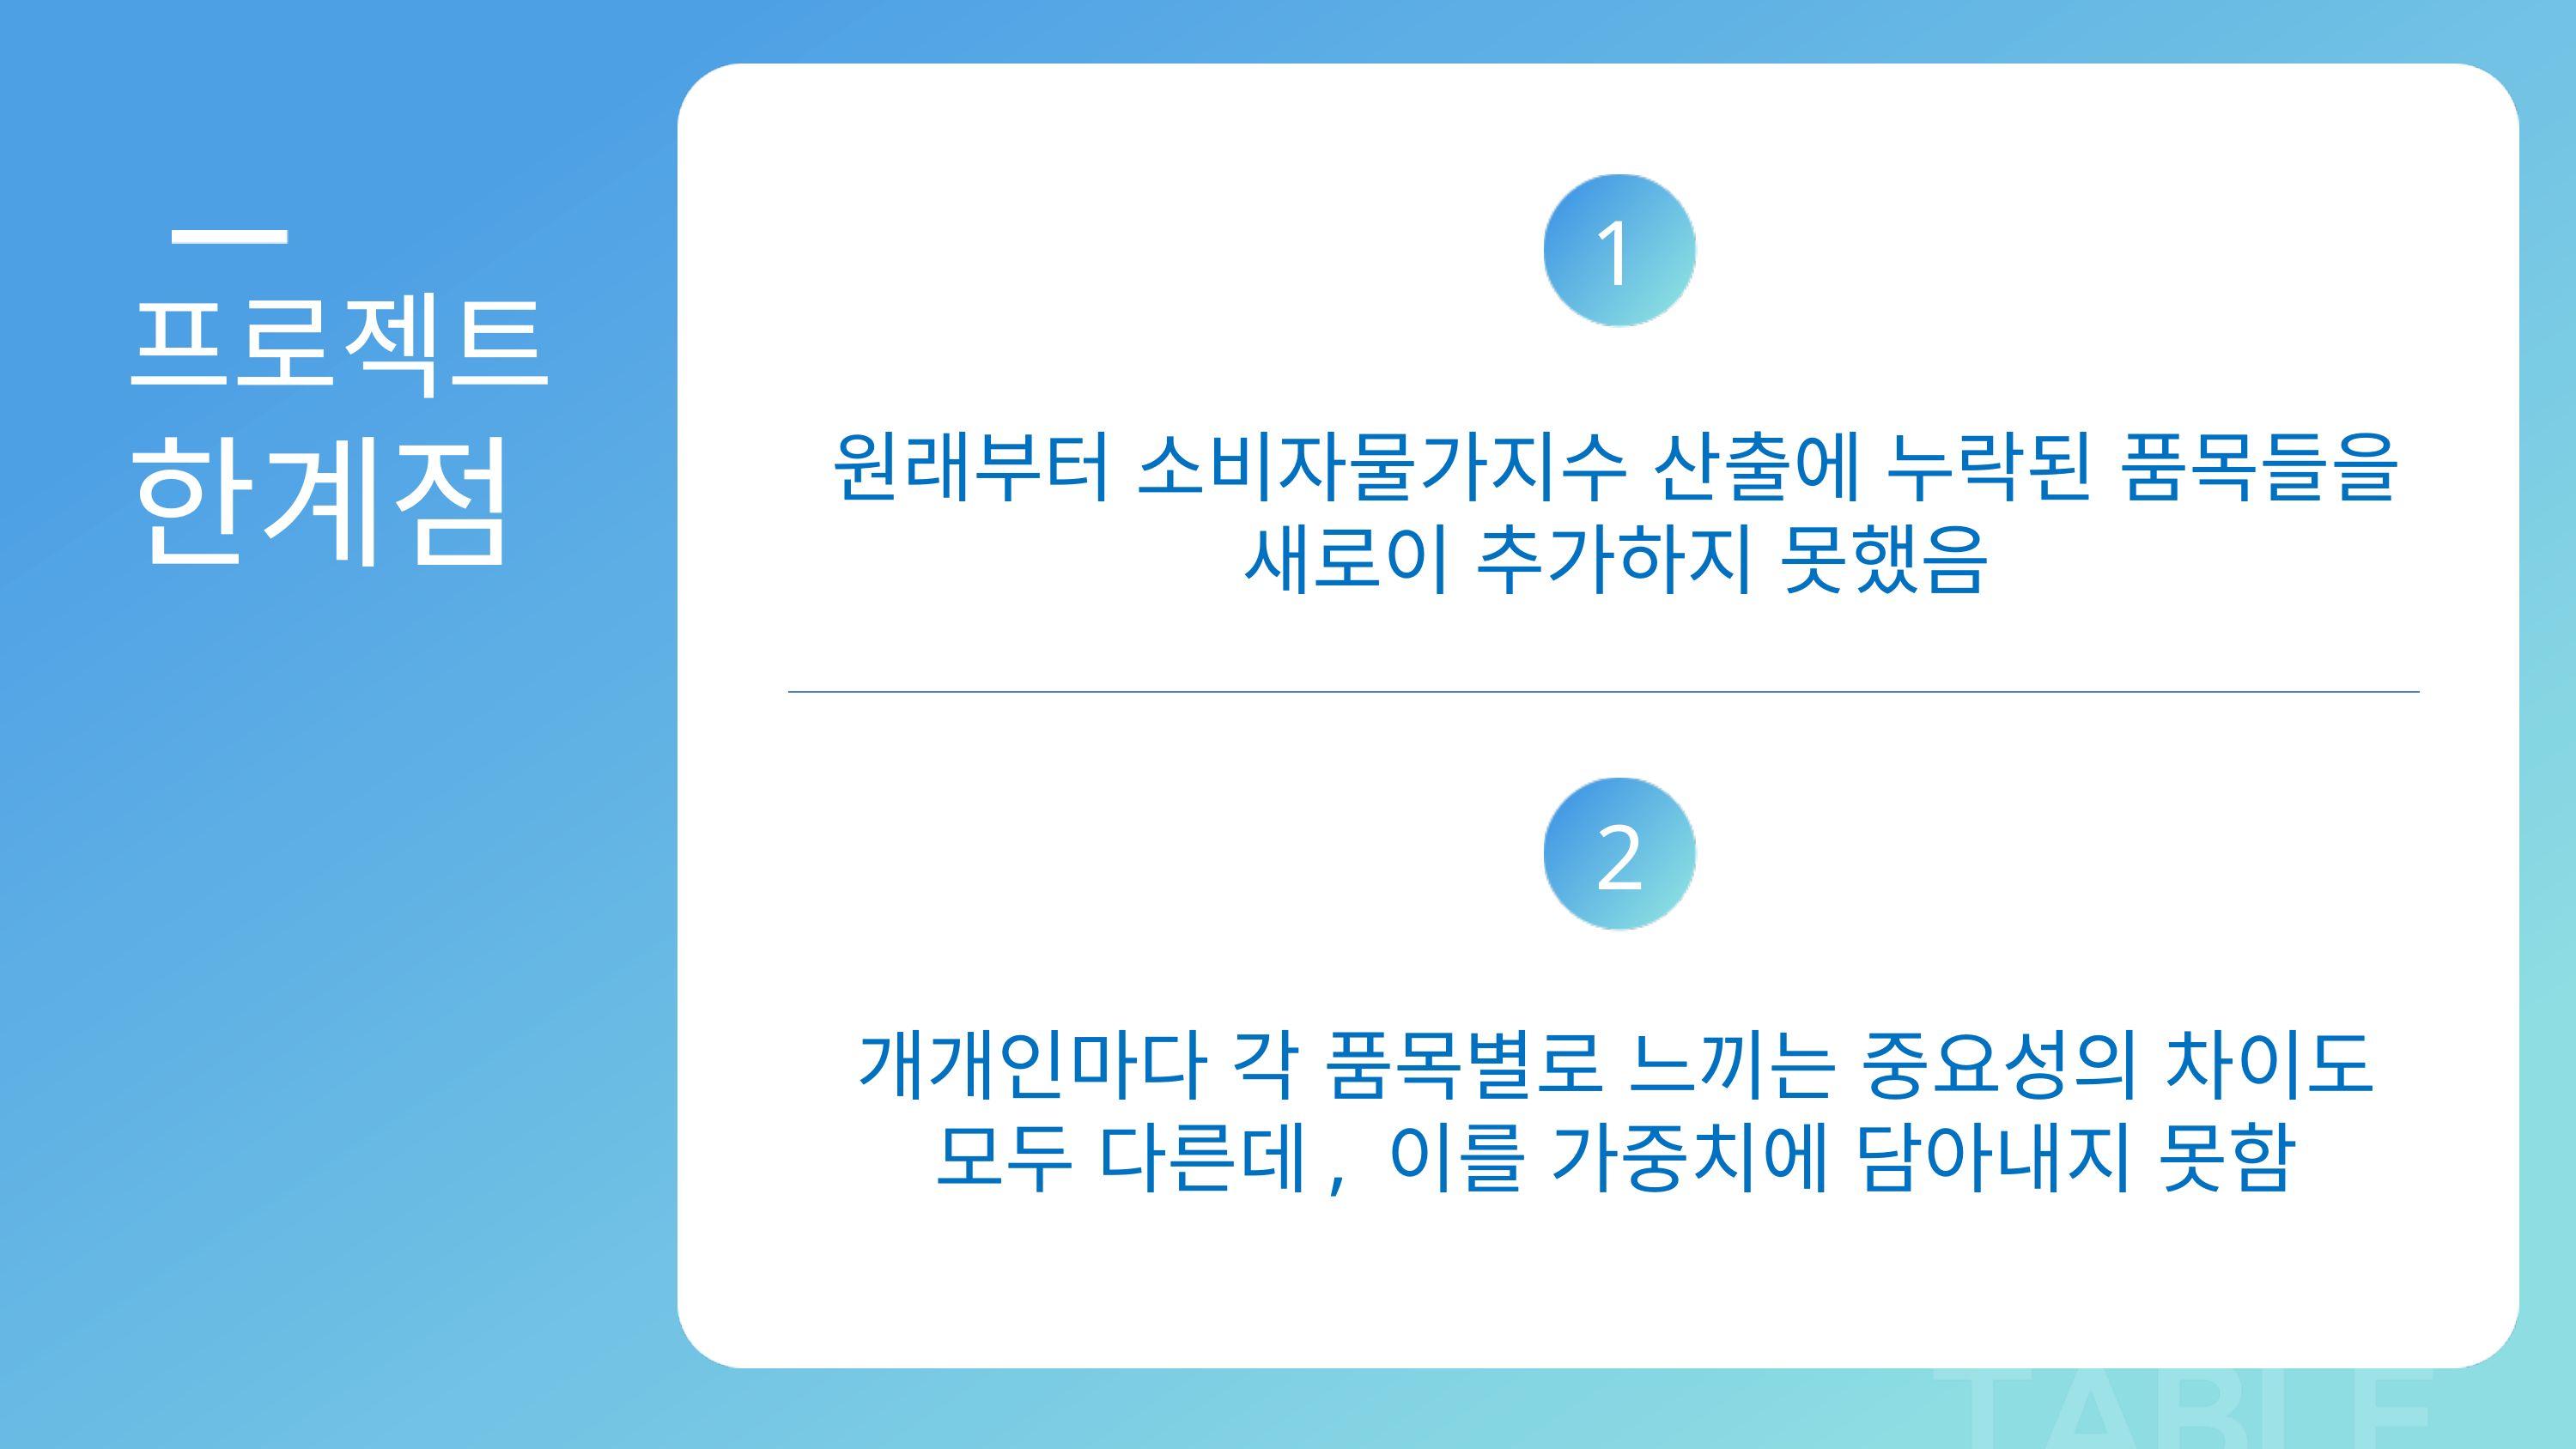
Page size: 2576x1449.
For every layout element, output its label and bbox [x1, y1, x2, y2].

text_box [1544, 173, 1698, 328]
text_box [1544, 778, 1698, 932]
picture [0, 0, 2576, 1449]
